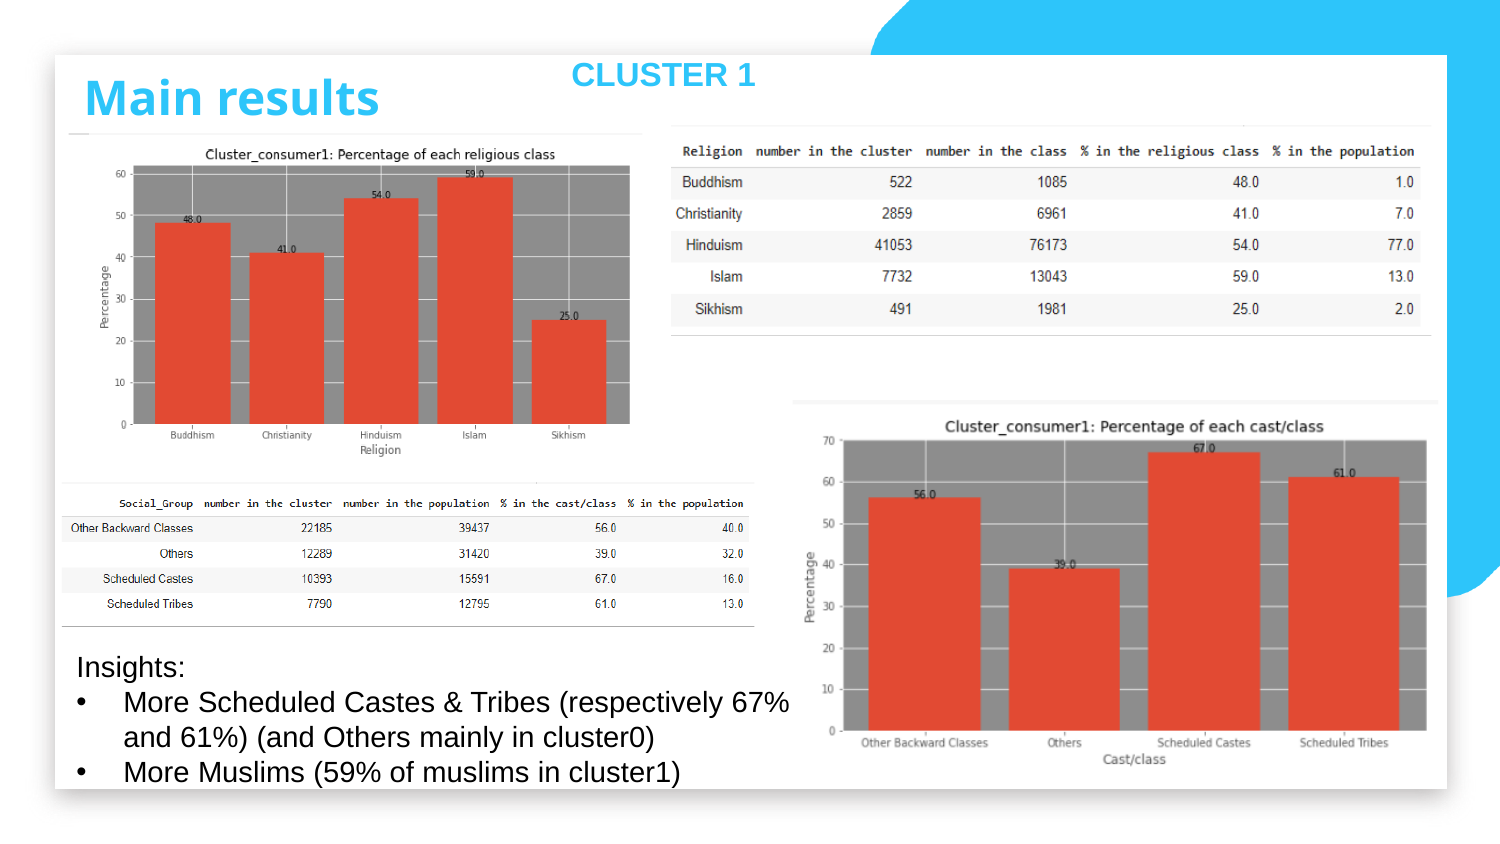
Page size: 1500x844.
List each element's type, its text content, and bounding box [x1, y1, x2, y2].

text_box Insights: More Scheduled Castes & Tribes (respectively 67% and 61%) (and Others mainly in cluster0) More Muslims (59% of muslims in cluster1) [61, 641, 850, 797]
text_box CLUSTER 1 [556, 45, 786, 101]
picture [0, 0, 1500, 844]
text_box Main results [68, 52, 869, 134]
